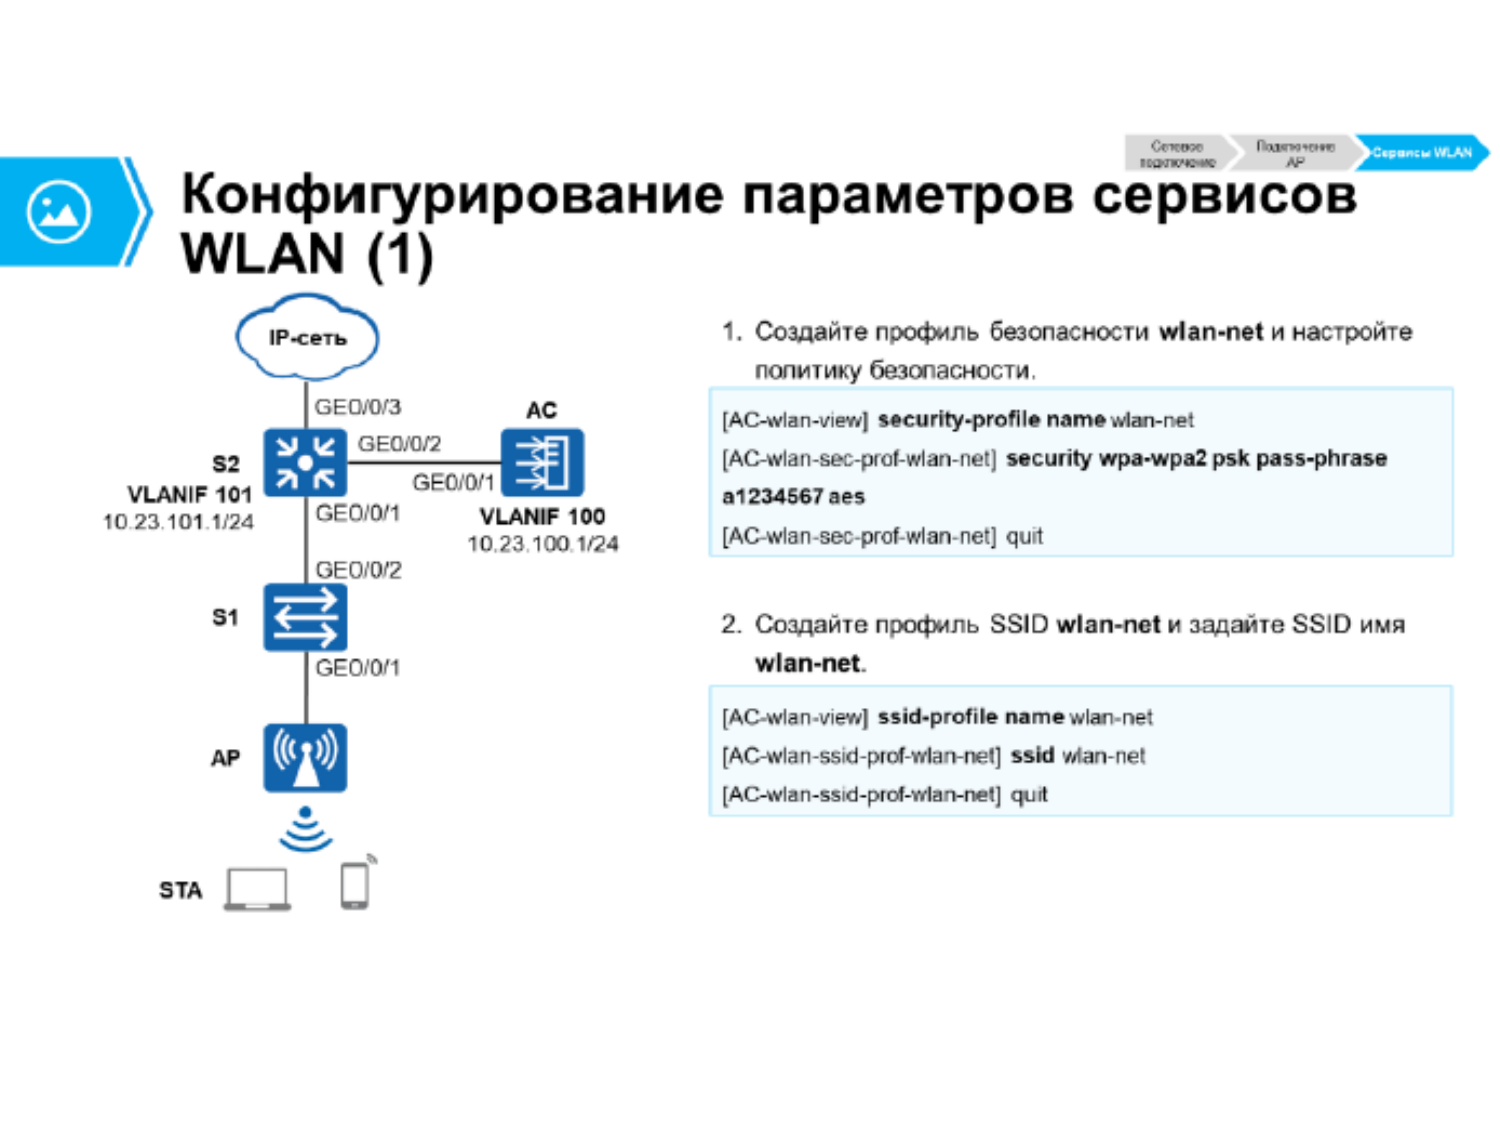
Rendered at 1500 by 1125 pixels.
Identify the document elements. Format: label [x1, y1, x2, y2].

list [0, 127, 1500, 930]
